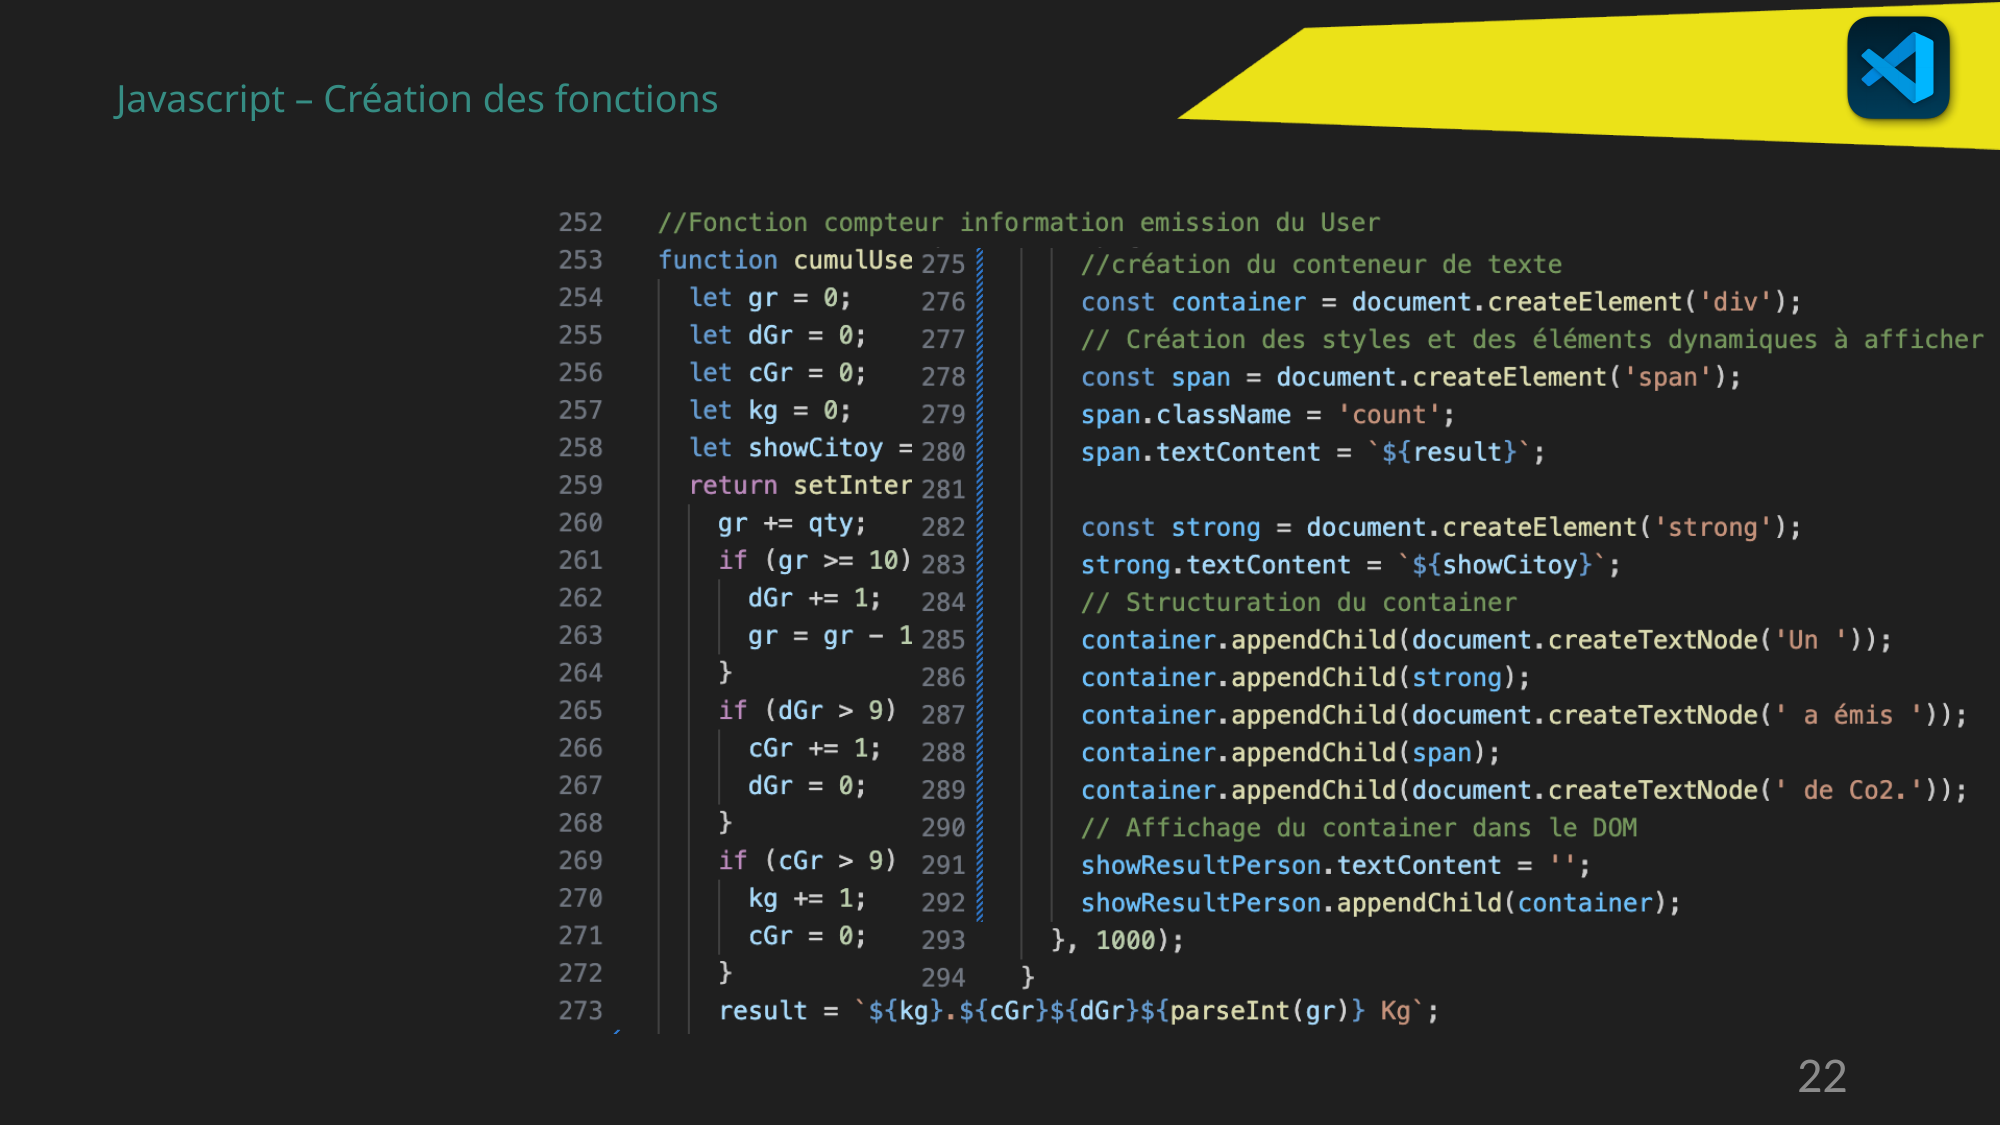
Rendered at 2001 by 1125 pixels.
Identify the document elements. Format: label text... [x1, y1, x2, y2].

text_box Javascript – Création des fonctions [101, 67, 735, 128]
picture [545, 204, 1996, 1035]
slide_number 22 [1412, 1042, 1863, 1103]
picture [1177, 2, 2000, 150]
